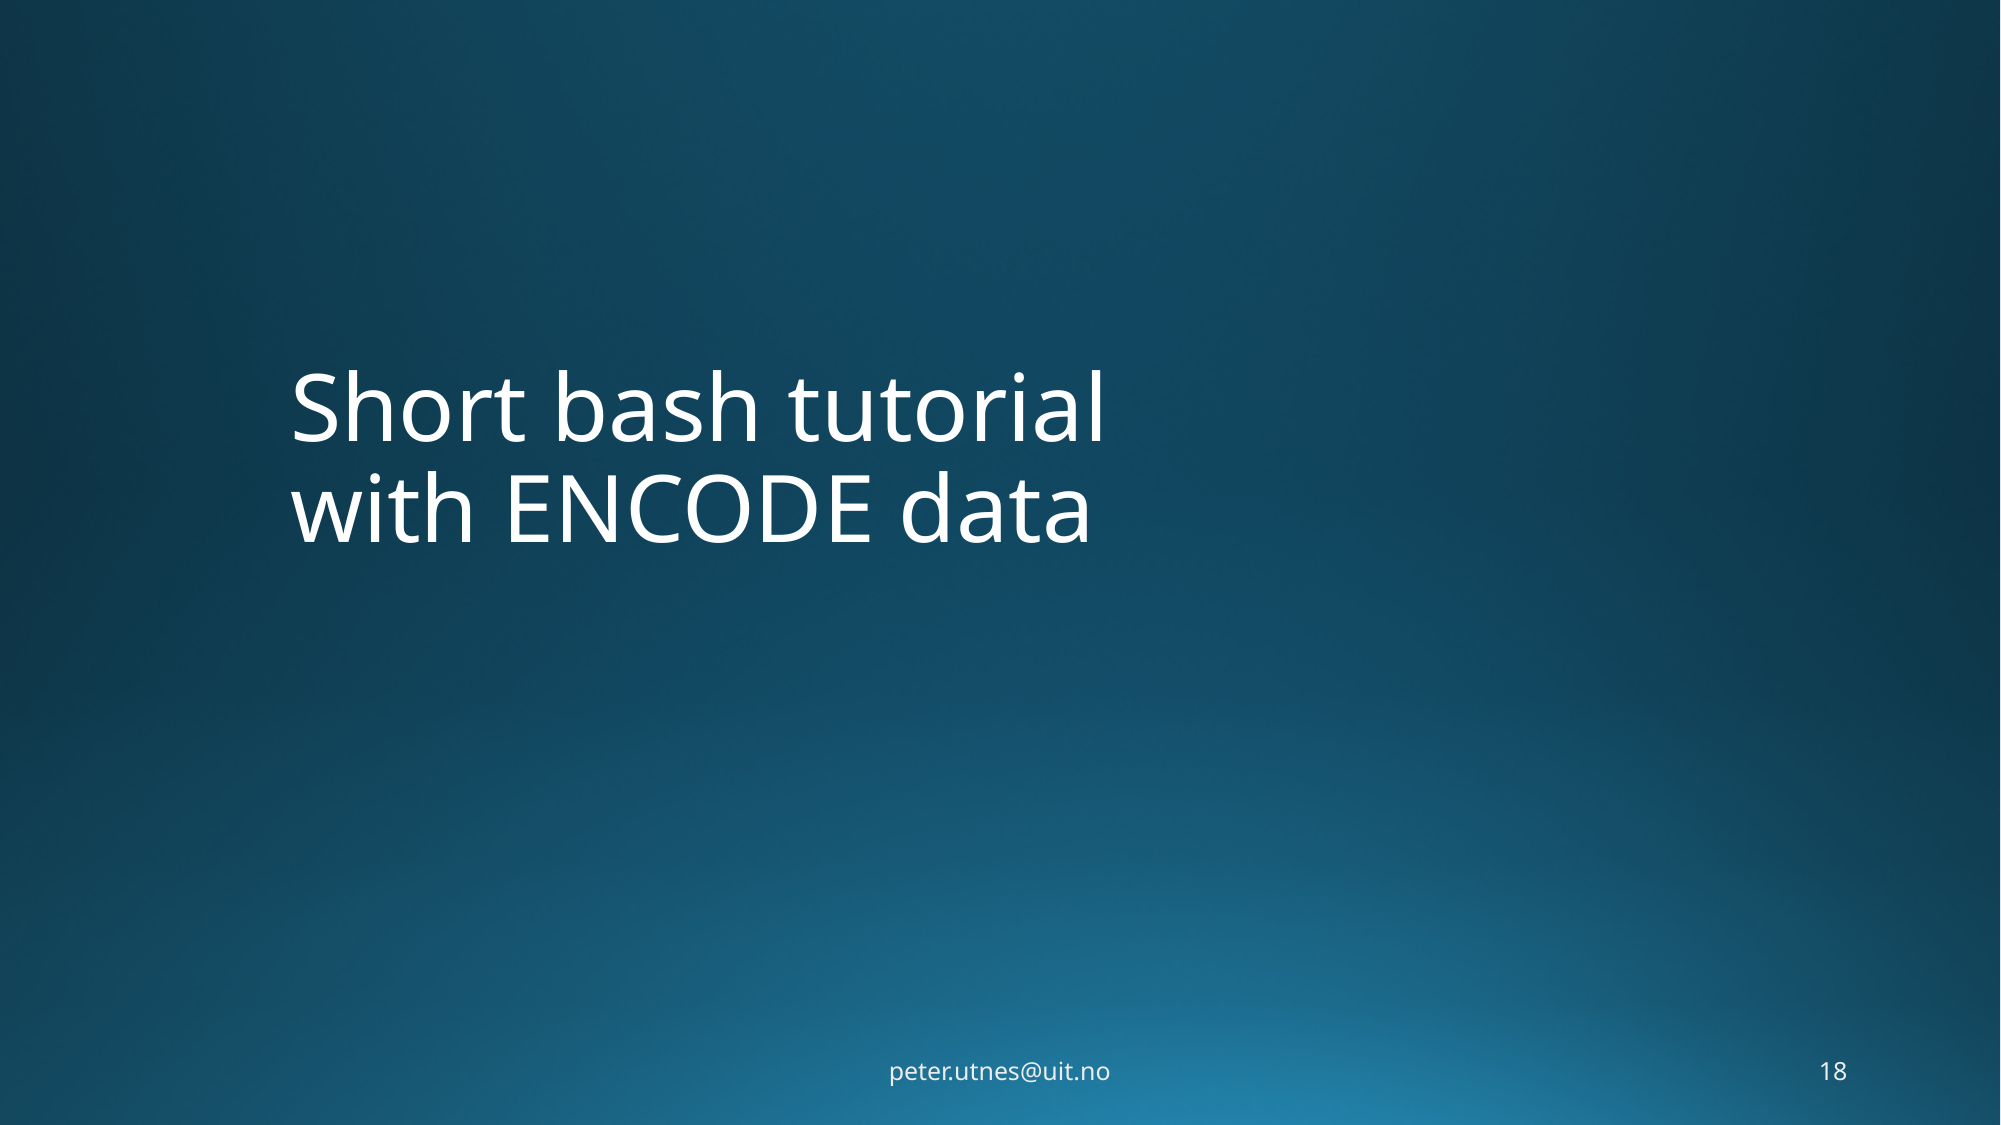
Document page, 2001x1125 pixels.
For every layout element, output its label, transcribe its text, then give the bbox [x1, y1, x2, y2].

picture [0, 0, 2001, 1125]
footer peter.utnes@uit.no [662, 1042, 1338, 1103]
title Short bash tutorial with ENCODE data [275, 352, 2000, 571]
slide_number 18 [1412, 1042, 1863, 1103]
